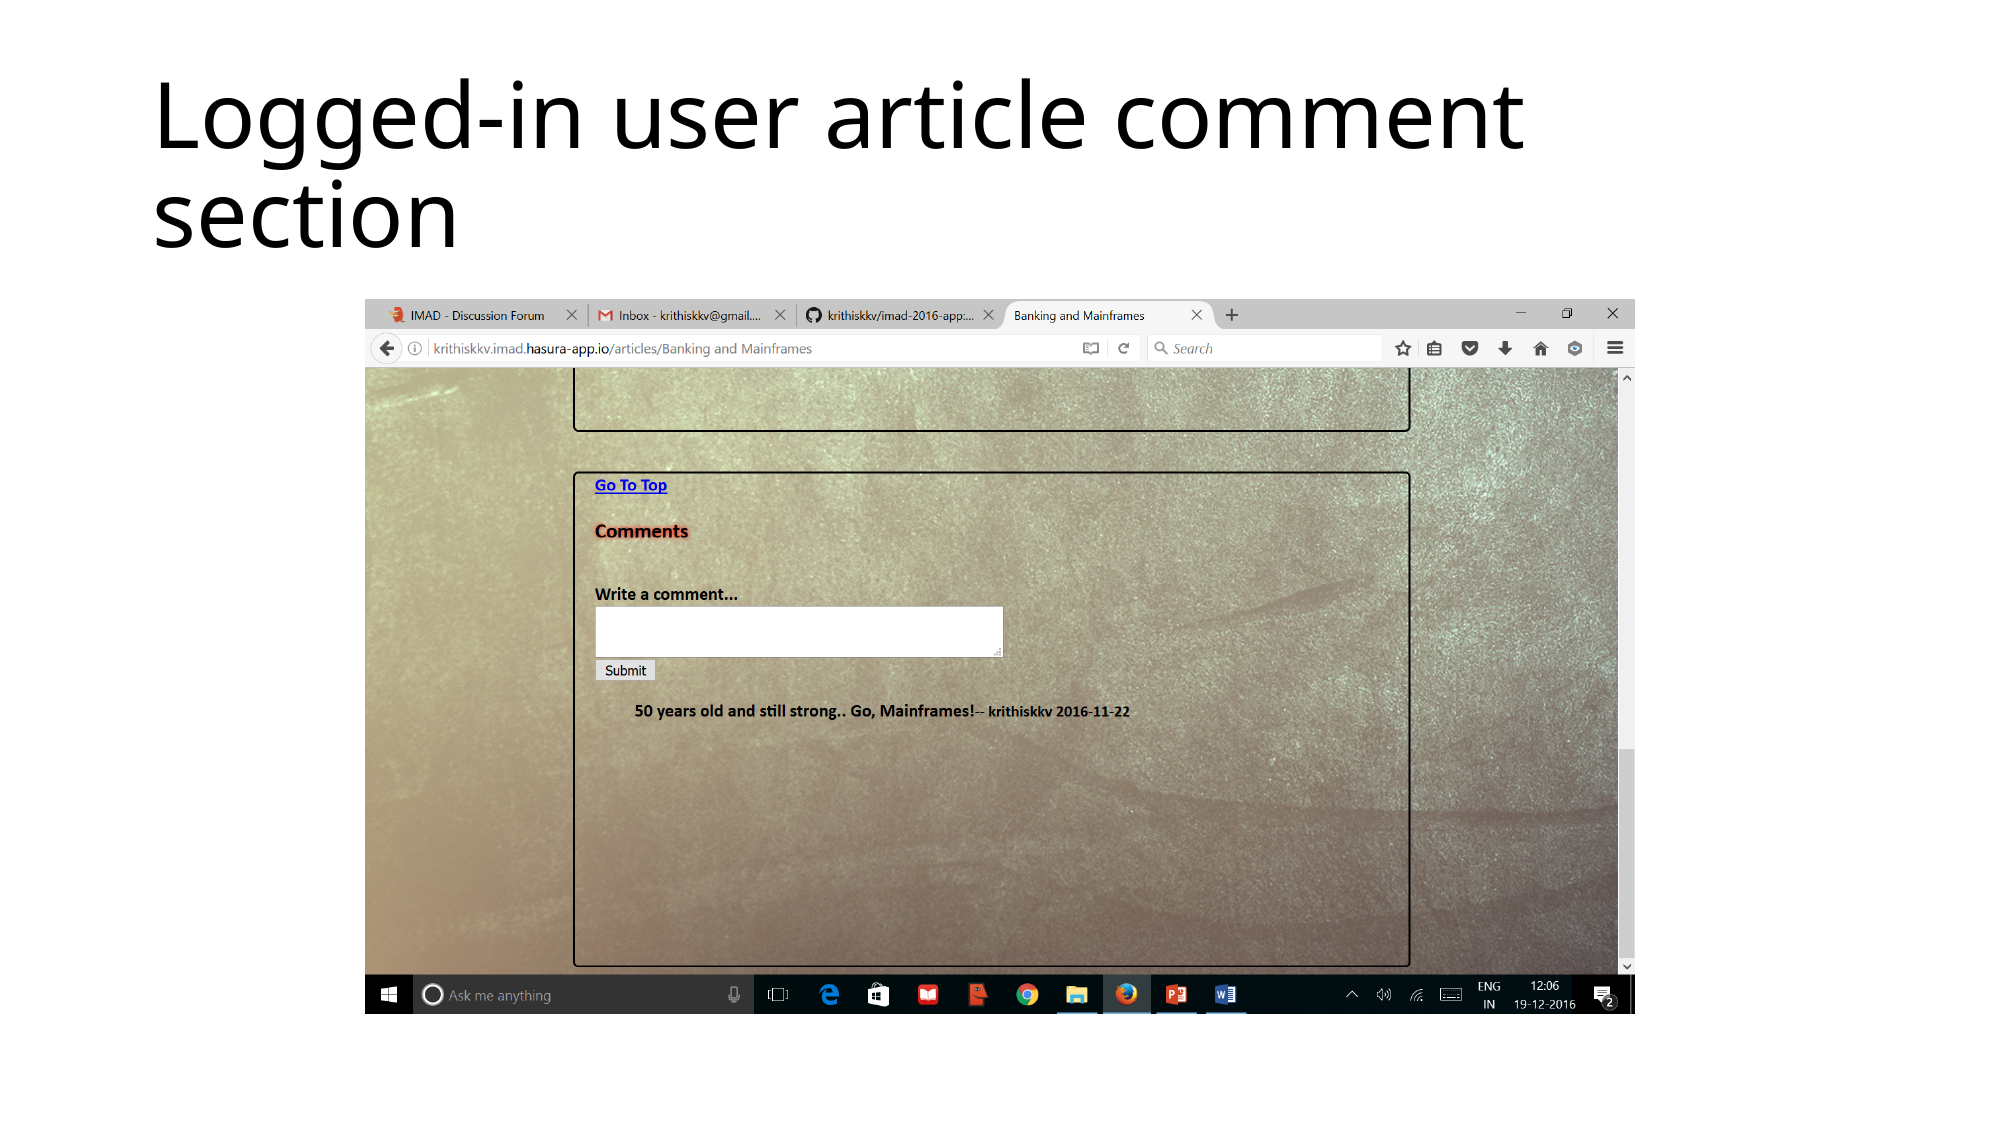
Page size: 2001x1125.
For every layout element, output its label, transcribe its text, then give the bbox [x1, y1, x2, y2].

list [365, 299, 1635, 1014]
title Logged-in user article comment section [137, 59, 1863, 278]
